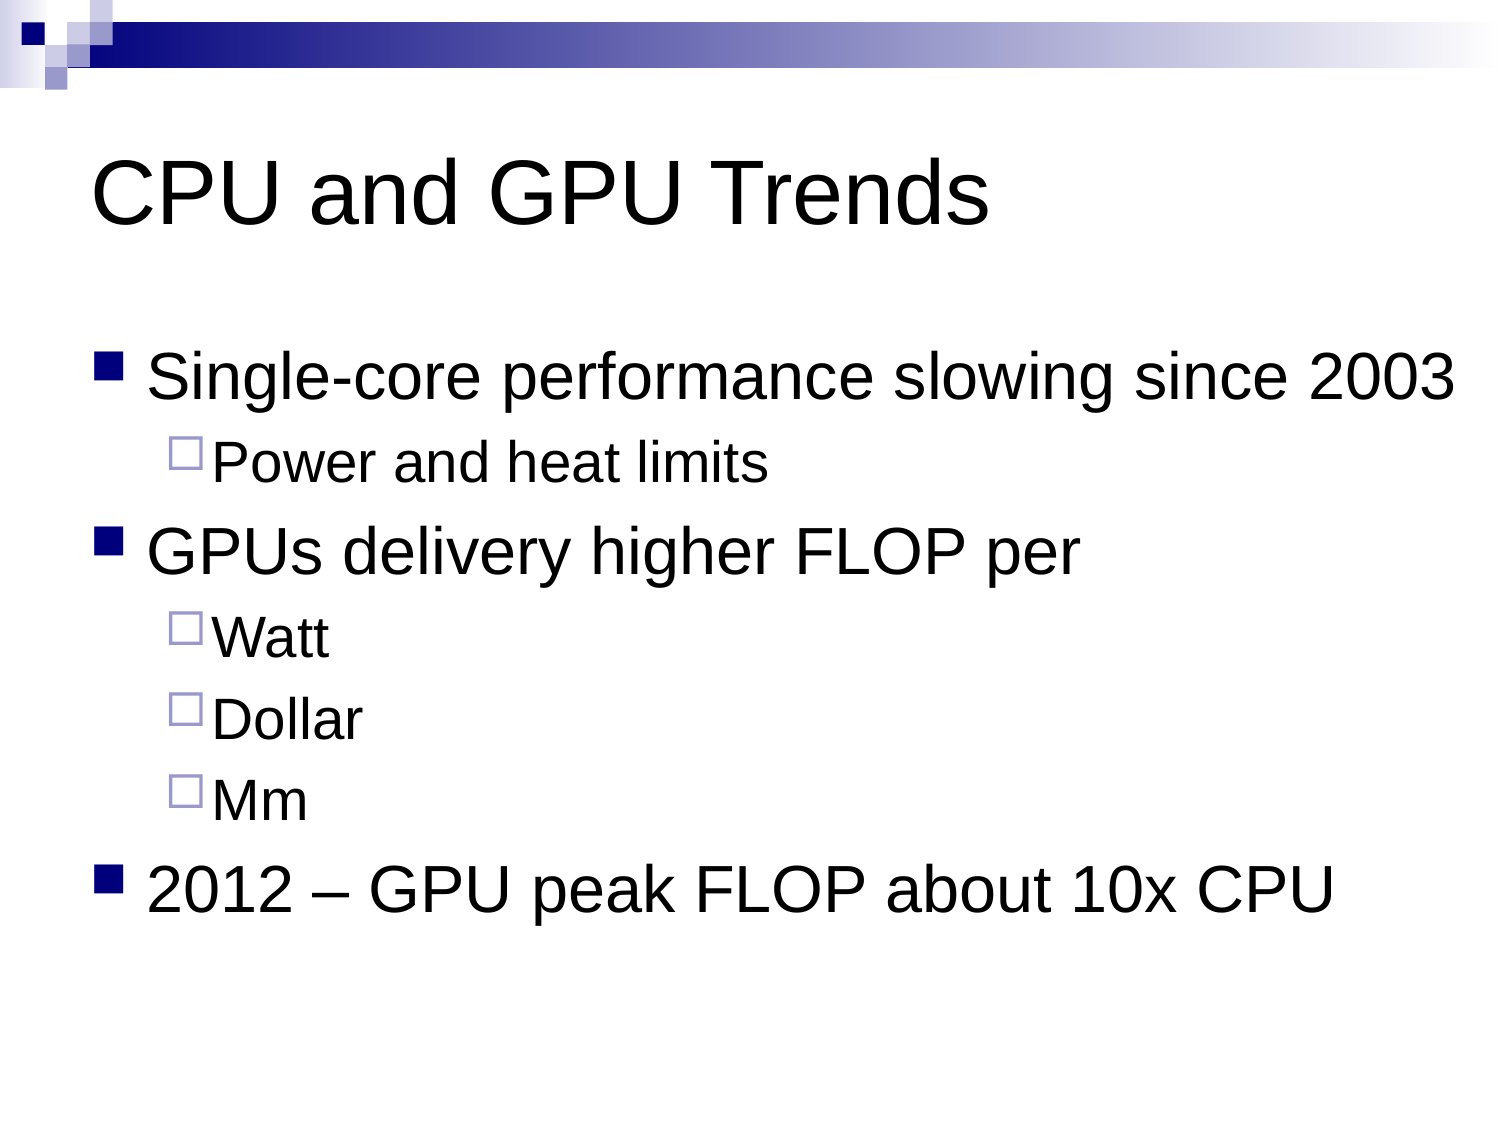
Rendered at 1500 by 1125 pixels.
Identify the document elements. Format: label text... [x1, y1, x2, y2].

list Single-core performance slowing since 2003 Power and heat limits GPUs delivery higher FLOP per Watt Dollar Mm 2012 – GPU peak FLOP about 10x CPU [75, 324, 1500, 963]
title CPU and GPU Trends [75, 75, 1425, 300]
